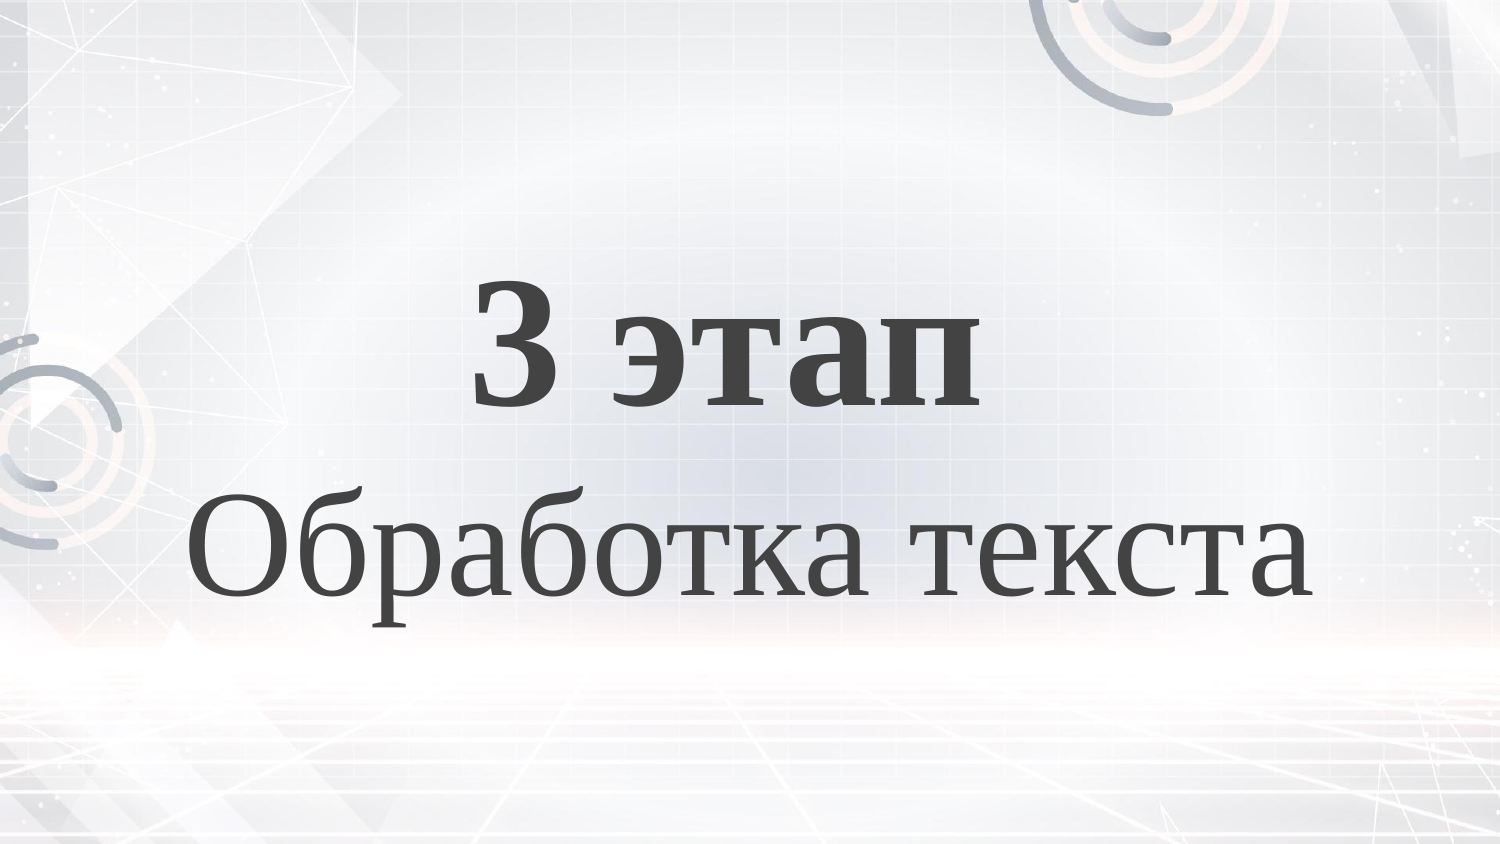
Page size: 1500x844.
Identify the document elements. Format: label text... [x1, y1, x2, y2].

picture [0, 0, 1500, 844]
title 3 этап Обработка текста [74, 214, 1426, 630]
